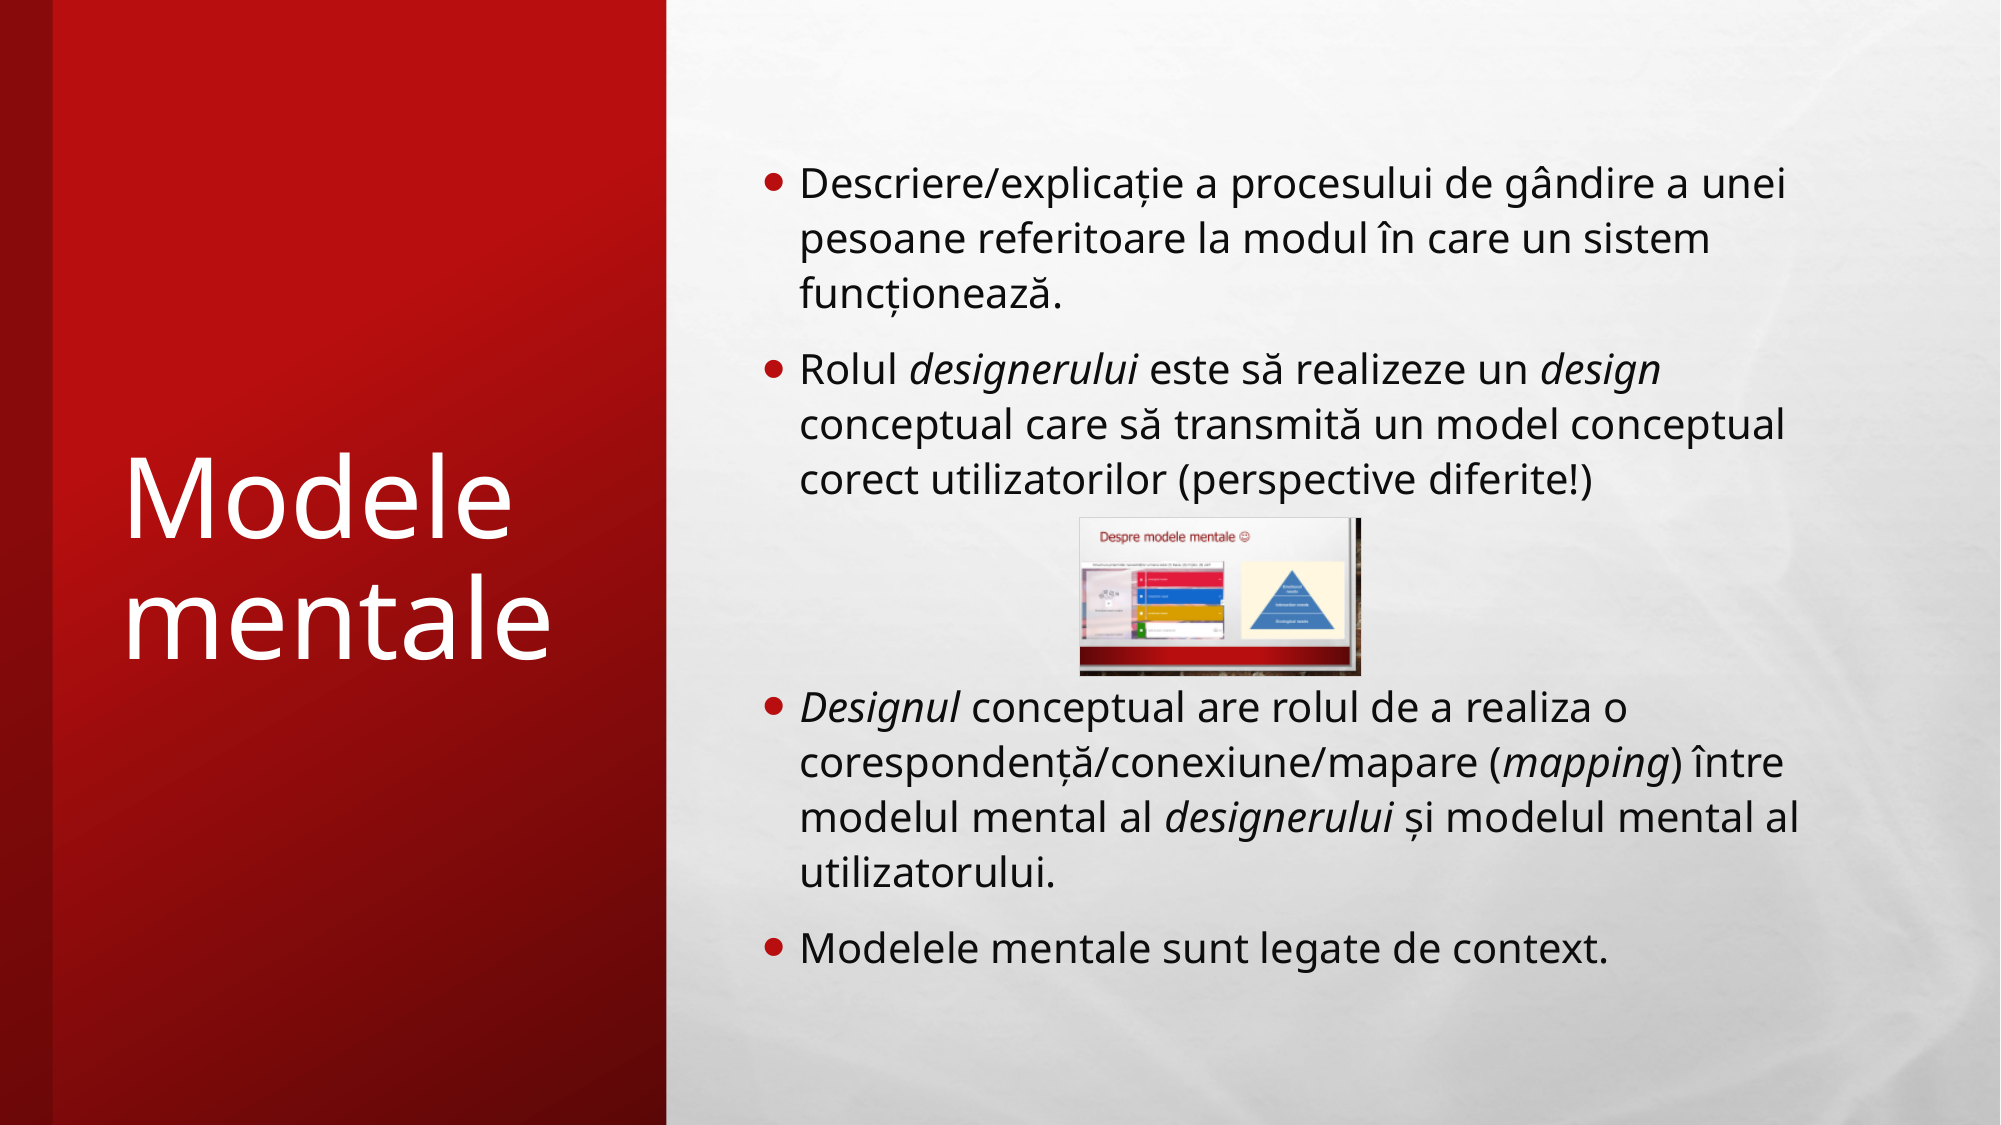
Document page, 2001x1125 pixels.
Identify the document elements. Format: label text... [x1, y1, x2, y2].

text_box [665, 0, 2000, 1125]
title Modele mentale [105, 201, 607, 924]
list Descriere/explicație a procesului de gândire a unei pesoane referitoare la modul în care un sistem funcționează. Rolul designerului este să realizeze un design conceptual care să transmită un model conceptual corect utilizatorilor (perspective diferite!) Designul conceptual are rolul de a realiza o corespondență/conexiune/mapare (mapping) între modelul mental al designerului și modelul mental al utilizatorului. Modelele mentale sunt legate de context. [747, 70, 1818, 1054]
text_box [0, 0, 54, 1125]
picture [1080, 518, 1361, 676]
text_box [54, 0, 665, 1125]
